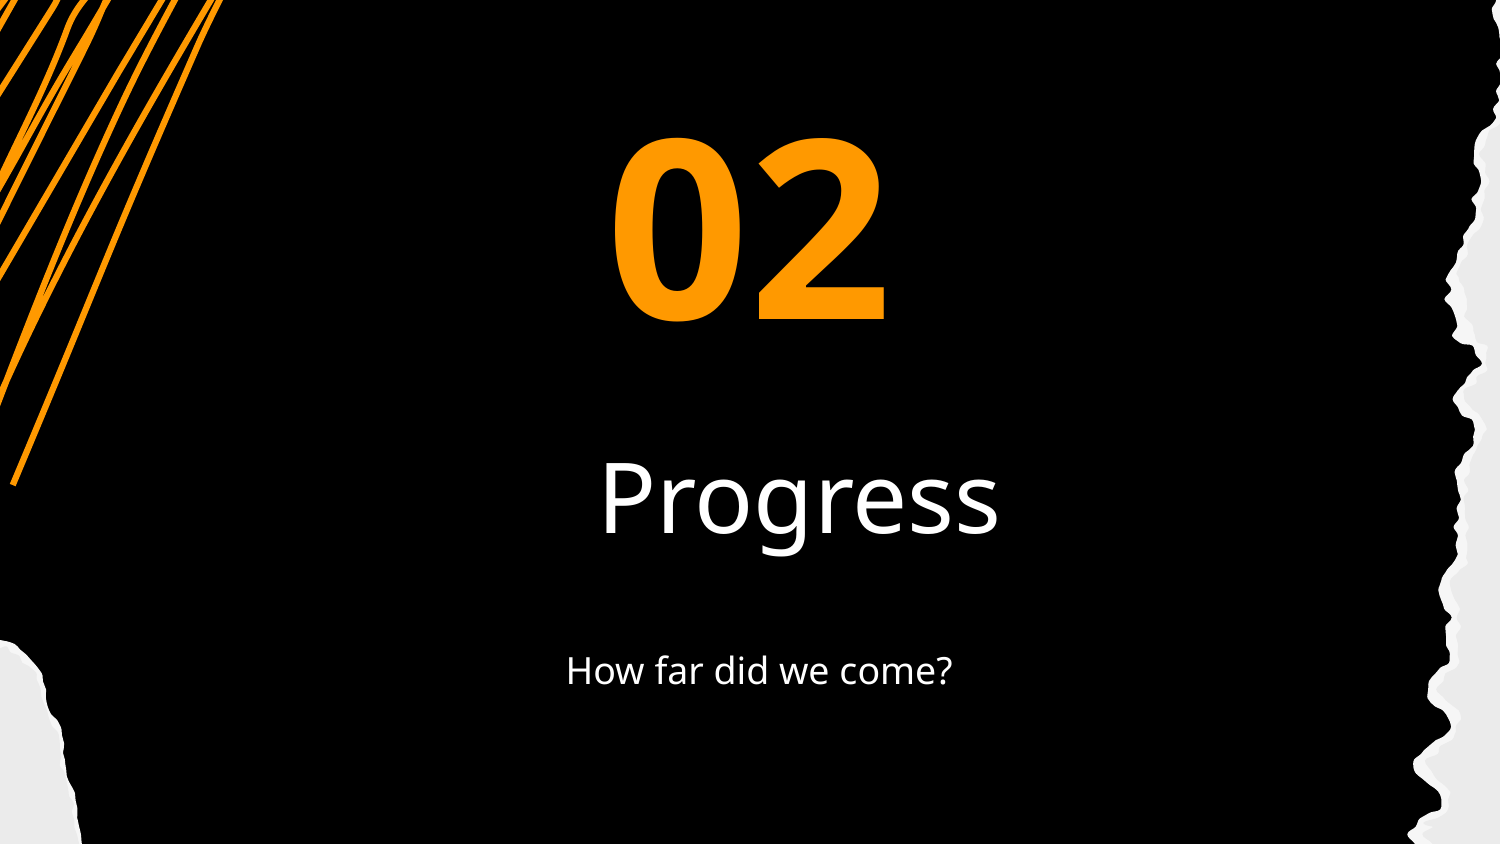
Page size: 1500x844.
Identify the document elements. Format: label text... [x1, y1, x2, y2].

subtitle How far did we come? [357, 632, 1143, 697]
title Progress [237, 424, 1362, 563]
title 02 [547, 104, 953, 335]
